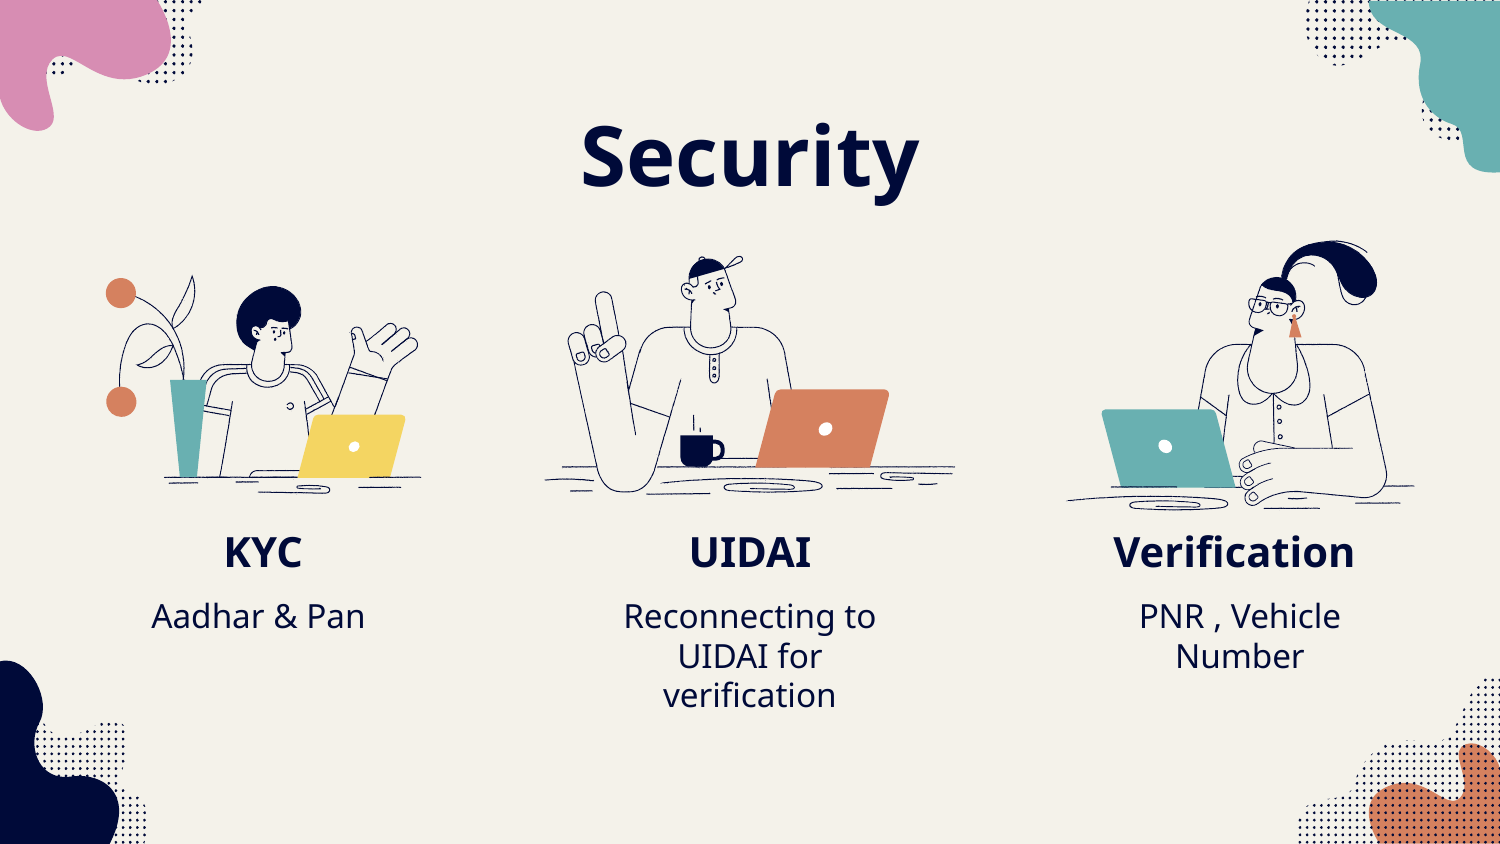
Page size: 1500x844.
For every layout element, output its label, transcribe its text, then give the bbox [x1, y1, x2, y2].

subtitle UIDAI [607, 511, 893, 583]
subtitle PNR , Vehicle Number [1097, 583, 1383, 728]
subtitle KYC [120, 511, 406, 583]
subtitle Verification [1097, 519, 1383, 583]
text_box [1065, 240, 1415, 511]
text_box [104, 274, 422, 496]
subtitle Aadhar & Pan [120, 583, 406, 728]
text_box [544, 255, 956, 496]
title Security [116, 88, 1383, 190]
subtitle Reconnecting to UIDAI for verification [607, 583, 893, 728]
